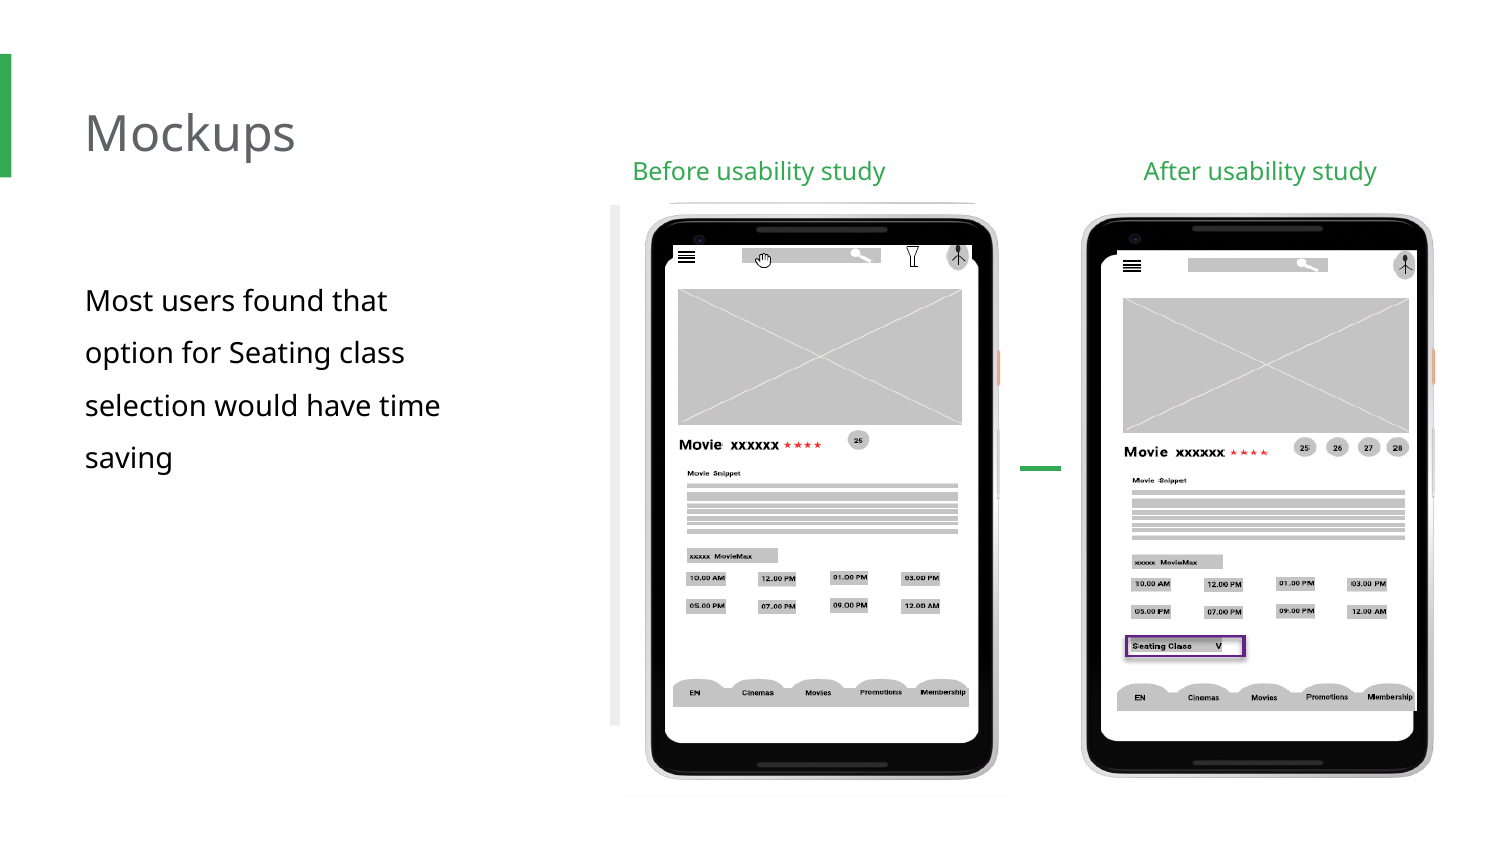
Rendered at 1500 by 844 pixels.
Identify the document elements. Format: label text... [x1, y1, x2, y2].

text_box Mockups [84, 85, 1234, 176]
text_box Most users found that option for Seating class selection would have time saving [84, 249, 483, 490]
text_box [609, 235, 614, 726]
picture [1061, 203, 1449, 796]
text_box Before usability study [566, 139, 953, 235]
picture [619, 192, 1021, 797]
text_box After usability study [1067, 139, 1454, 211]
